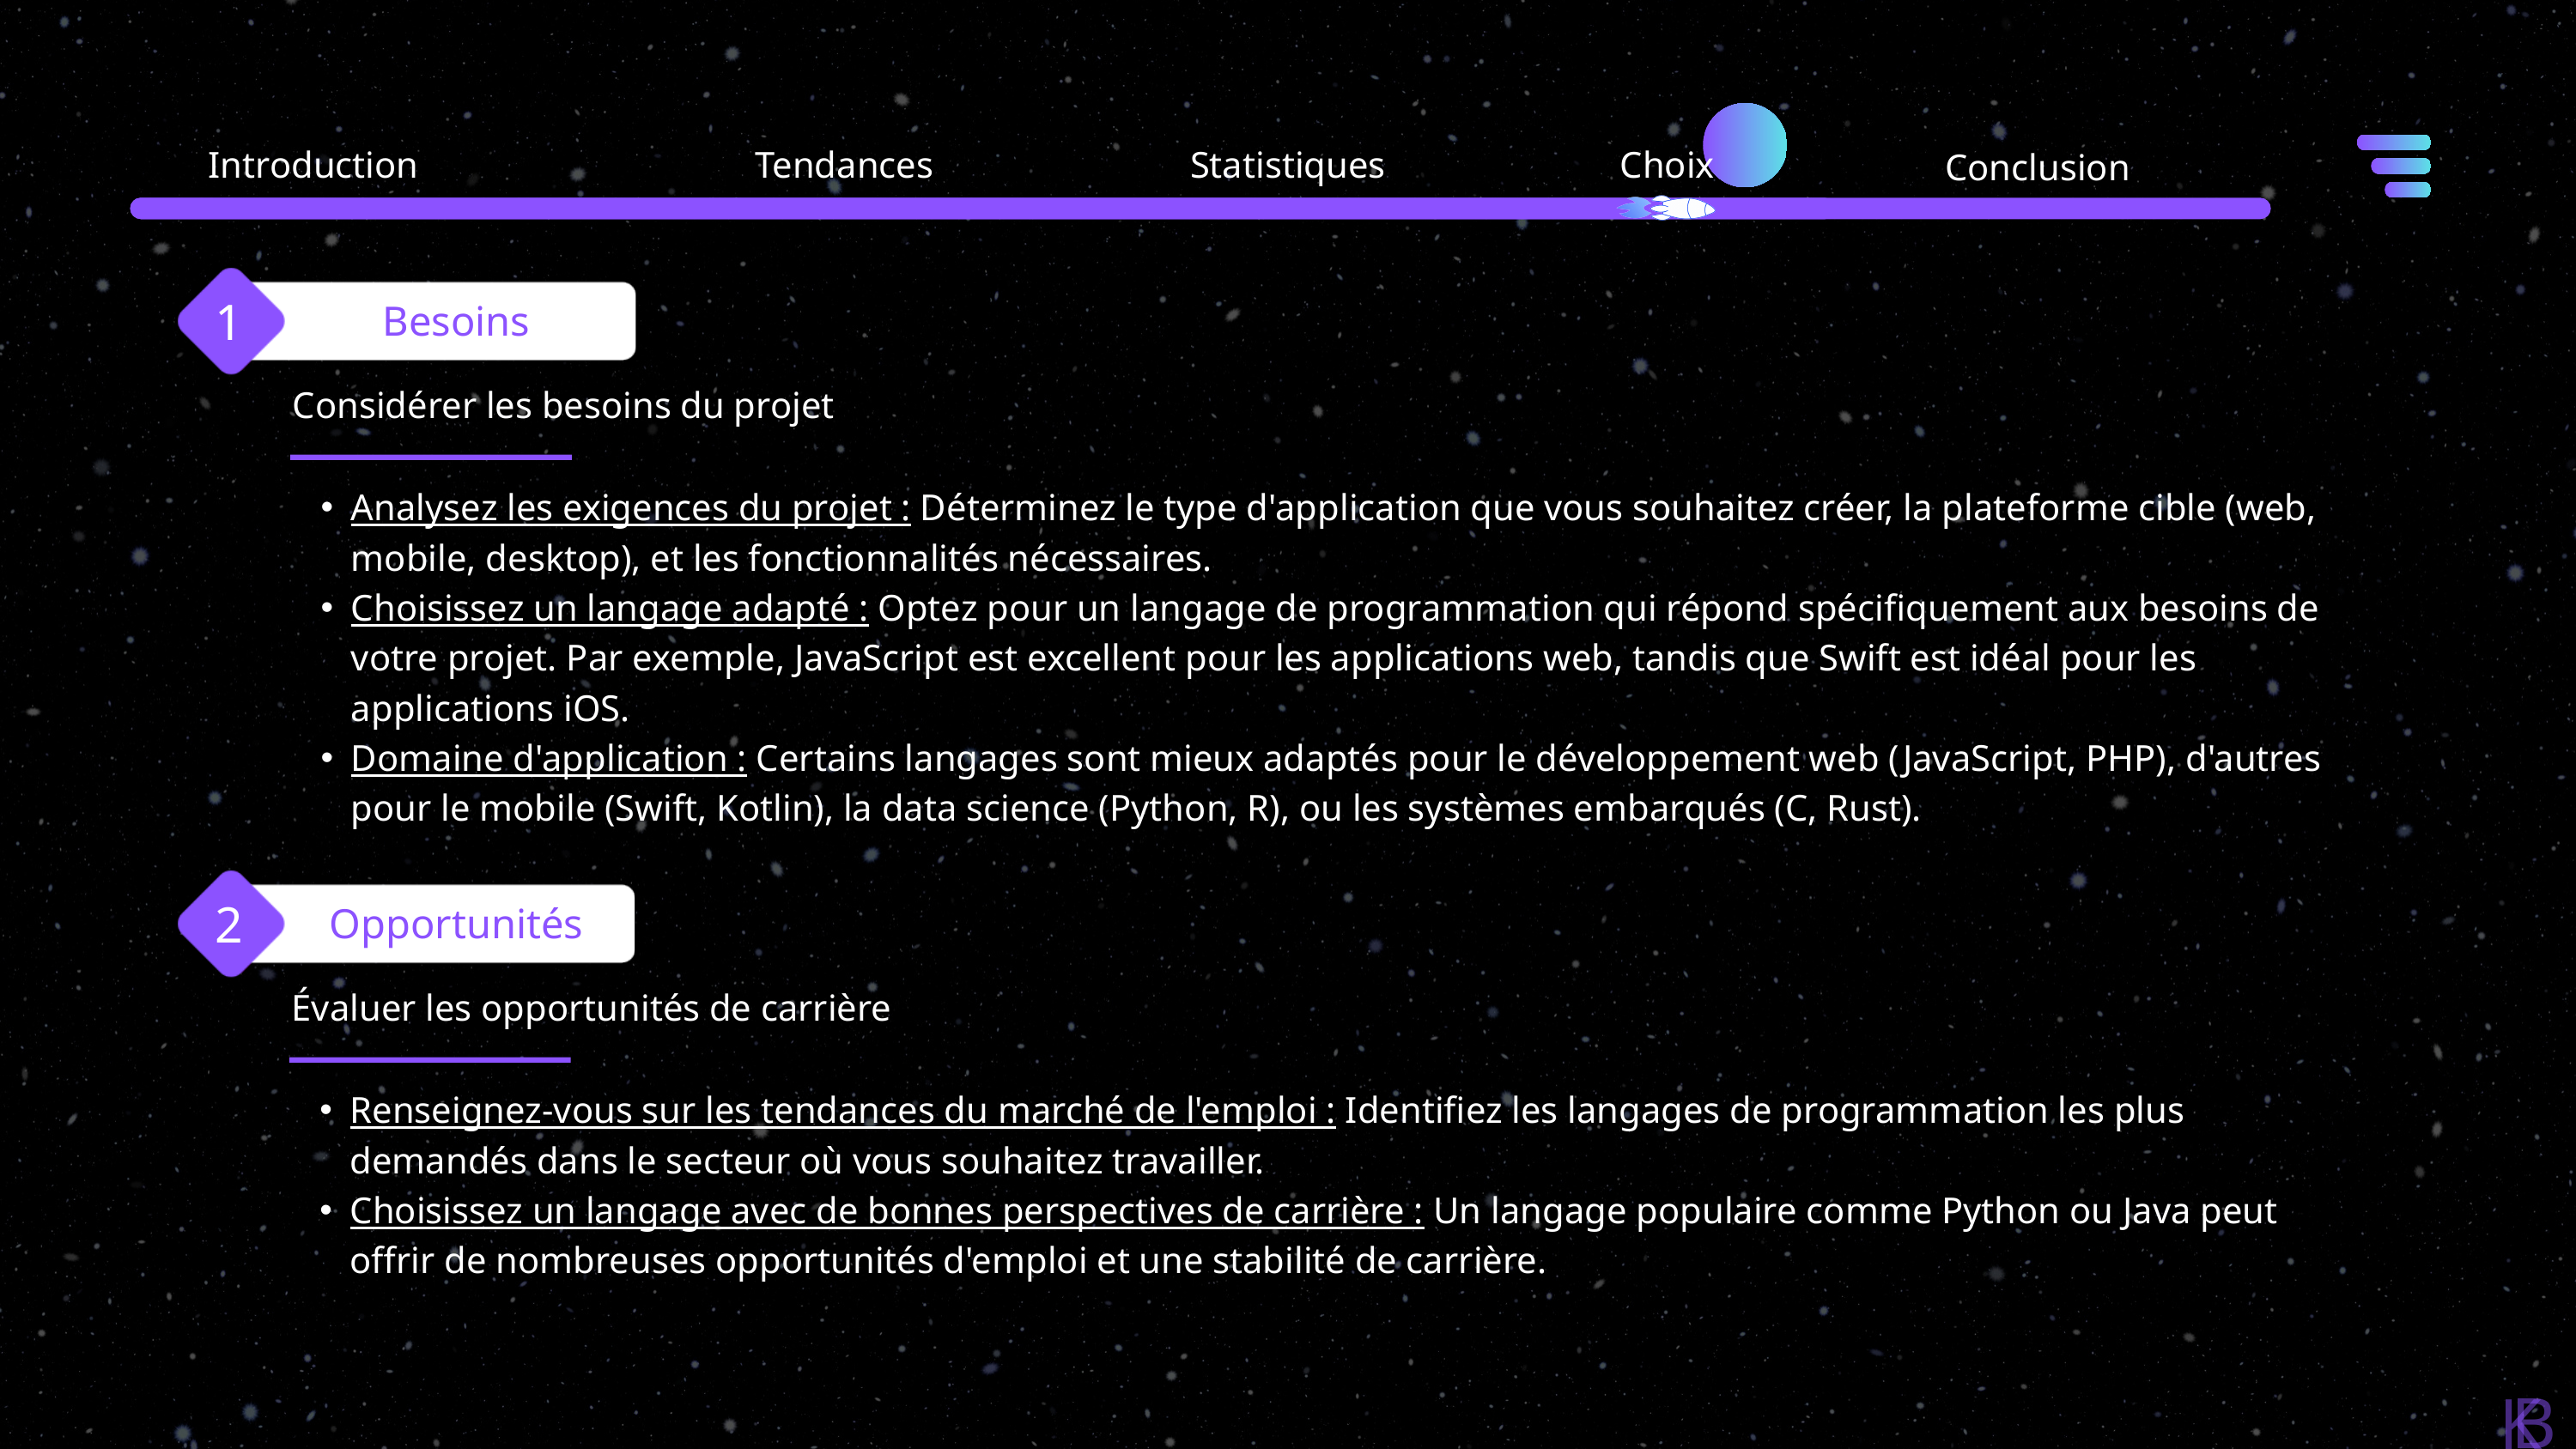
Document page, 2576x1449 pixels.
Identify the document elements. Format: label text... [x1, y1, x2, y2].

text_box [172, 262, 636, 382]
text_box Conclusion [1868, 137, 2207, 189]
text_box Opportunités [290, 878, 623, 947]
text_box 1 [200, 266, 258, 350]
text_box [0, 0, 2576, 1449]
text_box [172, 864, 635, 984]
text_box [2384, 181, 2432, 198]
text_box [2356, 134, 2432, 151]
text_box Renseignez-vous sur les tendances du marché de l'emploi : Identifiez les langages de programmation les plus demandés dans le secteur où vous souhaitez travailler. Choisissez un langage avec de bonnes perspectives de carrière : Un langage populaire comme Python ou Java peut offrir de nombreuses opportunités d'emploi et une stabilité de carrière. [289, 1080, 2329, 1331]
text_box 2 [200, 869, 258, 953]
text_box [2370, 157, 2432, 174]
text_box Évaluer les opportunités de carrière [291, 978, 1287, 1028]
text_box Introduction [144, 135, 483, 186]
text_box Besoins [290, 276, 623, 344]
text_box Analysez les exigences du projet : Déterminez le type d'application que vous souhaitez créer, la plateforme cible (web, mobile, desktop), et les fonctionnalités nécessaires. Choisissez un langage adapté : Optez pour un langage de programmation qui répond spécifiquement aux besoins de votre projet. Par exemple, JavaScript est excellent pour les applications web, tandis que Swift est idéal pour les applications iOS. Domaine d'application : Certains langages sont mieux adaptés pour le développement web (JavaScript, PHP), d'autres pour le mobile (Swift, Kotlin), la data science (Python, R), ou les systèmes embarqués (C, Rust). [290, 477, 2330, 829]
text_box Considérer les besoins du projet [292, 375, 1288, 426]
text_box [1702, 102, 1788, 188]
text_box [2478, 1374, 2576, 1449]
text_box Tendances [663, 135, 1025, 186]
text_box Choix [1551, 135, 1698, 186]
picture [1613, 155, 1722, 262]
text_box Statistiques [1107, 135, 1469, 186]
